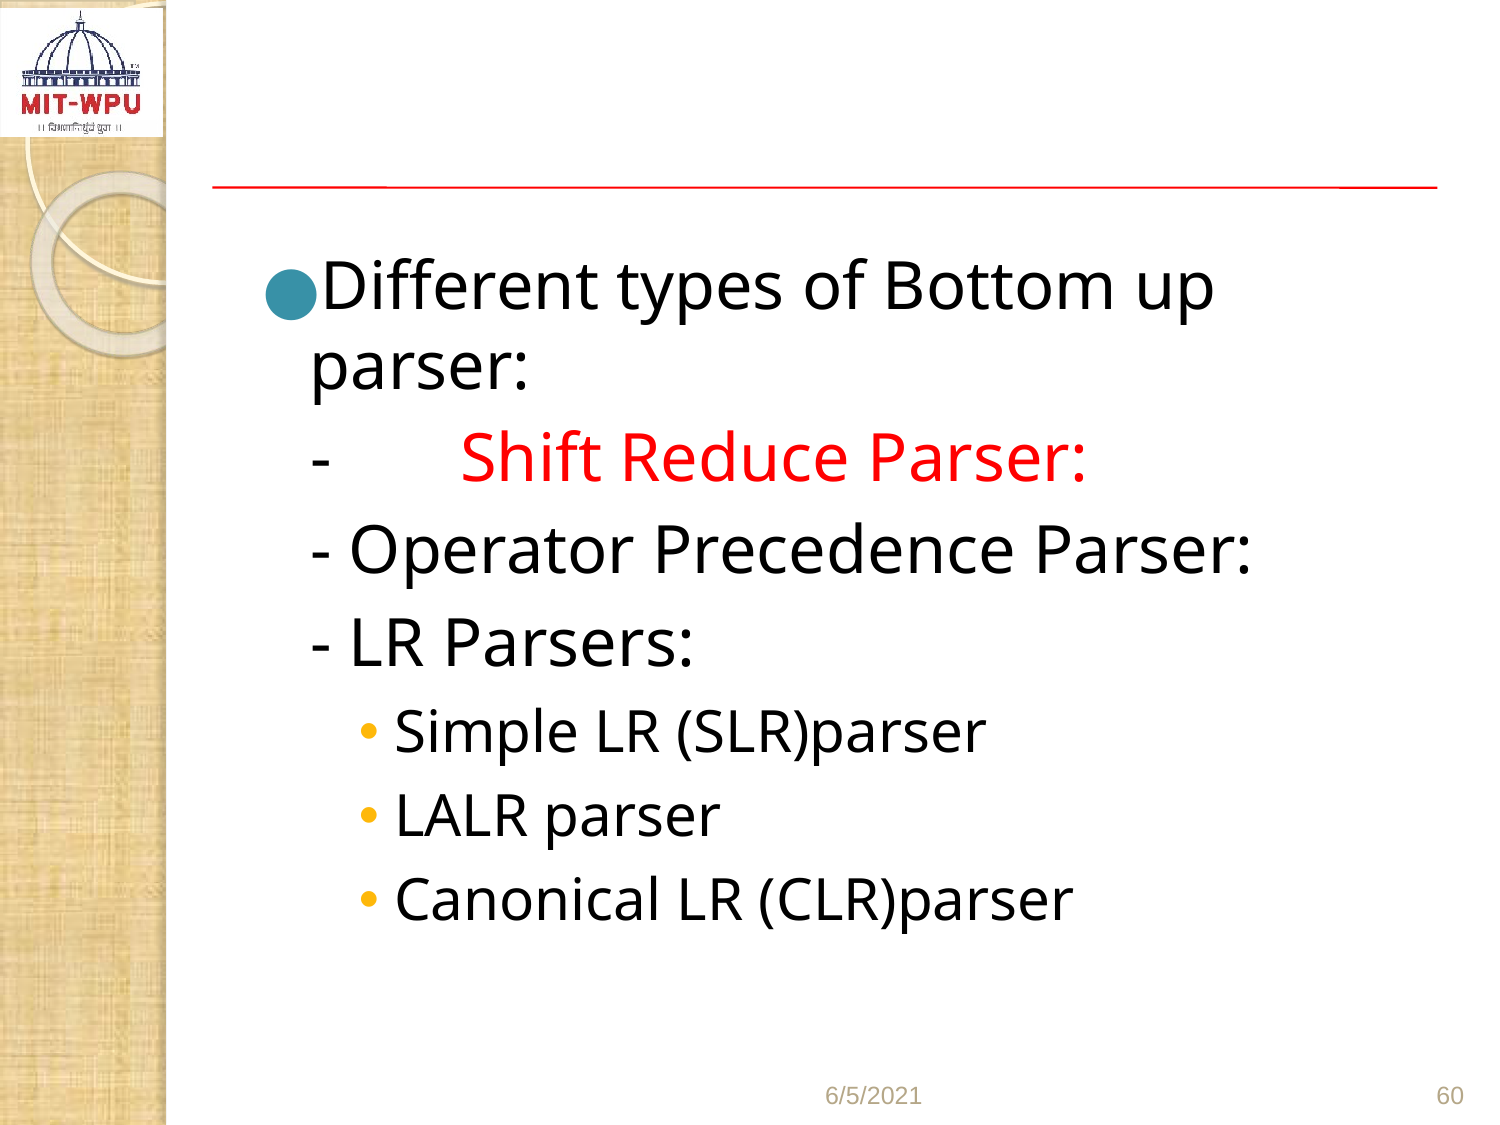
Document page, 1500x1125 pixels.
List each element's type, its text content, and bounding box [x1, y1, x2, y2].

slide_number ‹#› [1424, 1074, 1479, 1125]
text_box Different types of Bottom up parser: - Shift Reduce Parser: - Operator Precedence Parser: - LR Parsers: 🞄 Simple LR (SLR)parser 🞄 LALR parser 🞄 Canonical LR (CLR)parser [261, 227, 1305, 932]
text_box 6/5/2021 [822, 1074, 925, 1110]
picture [0, 0, 166, 1125]
